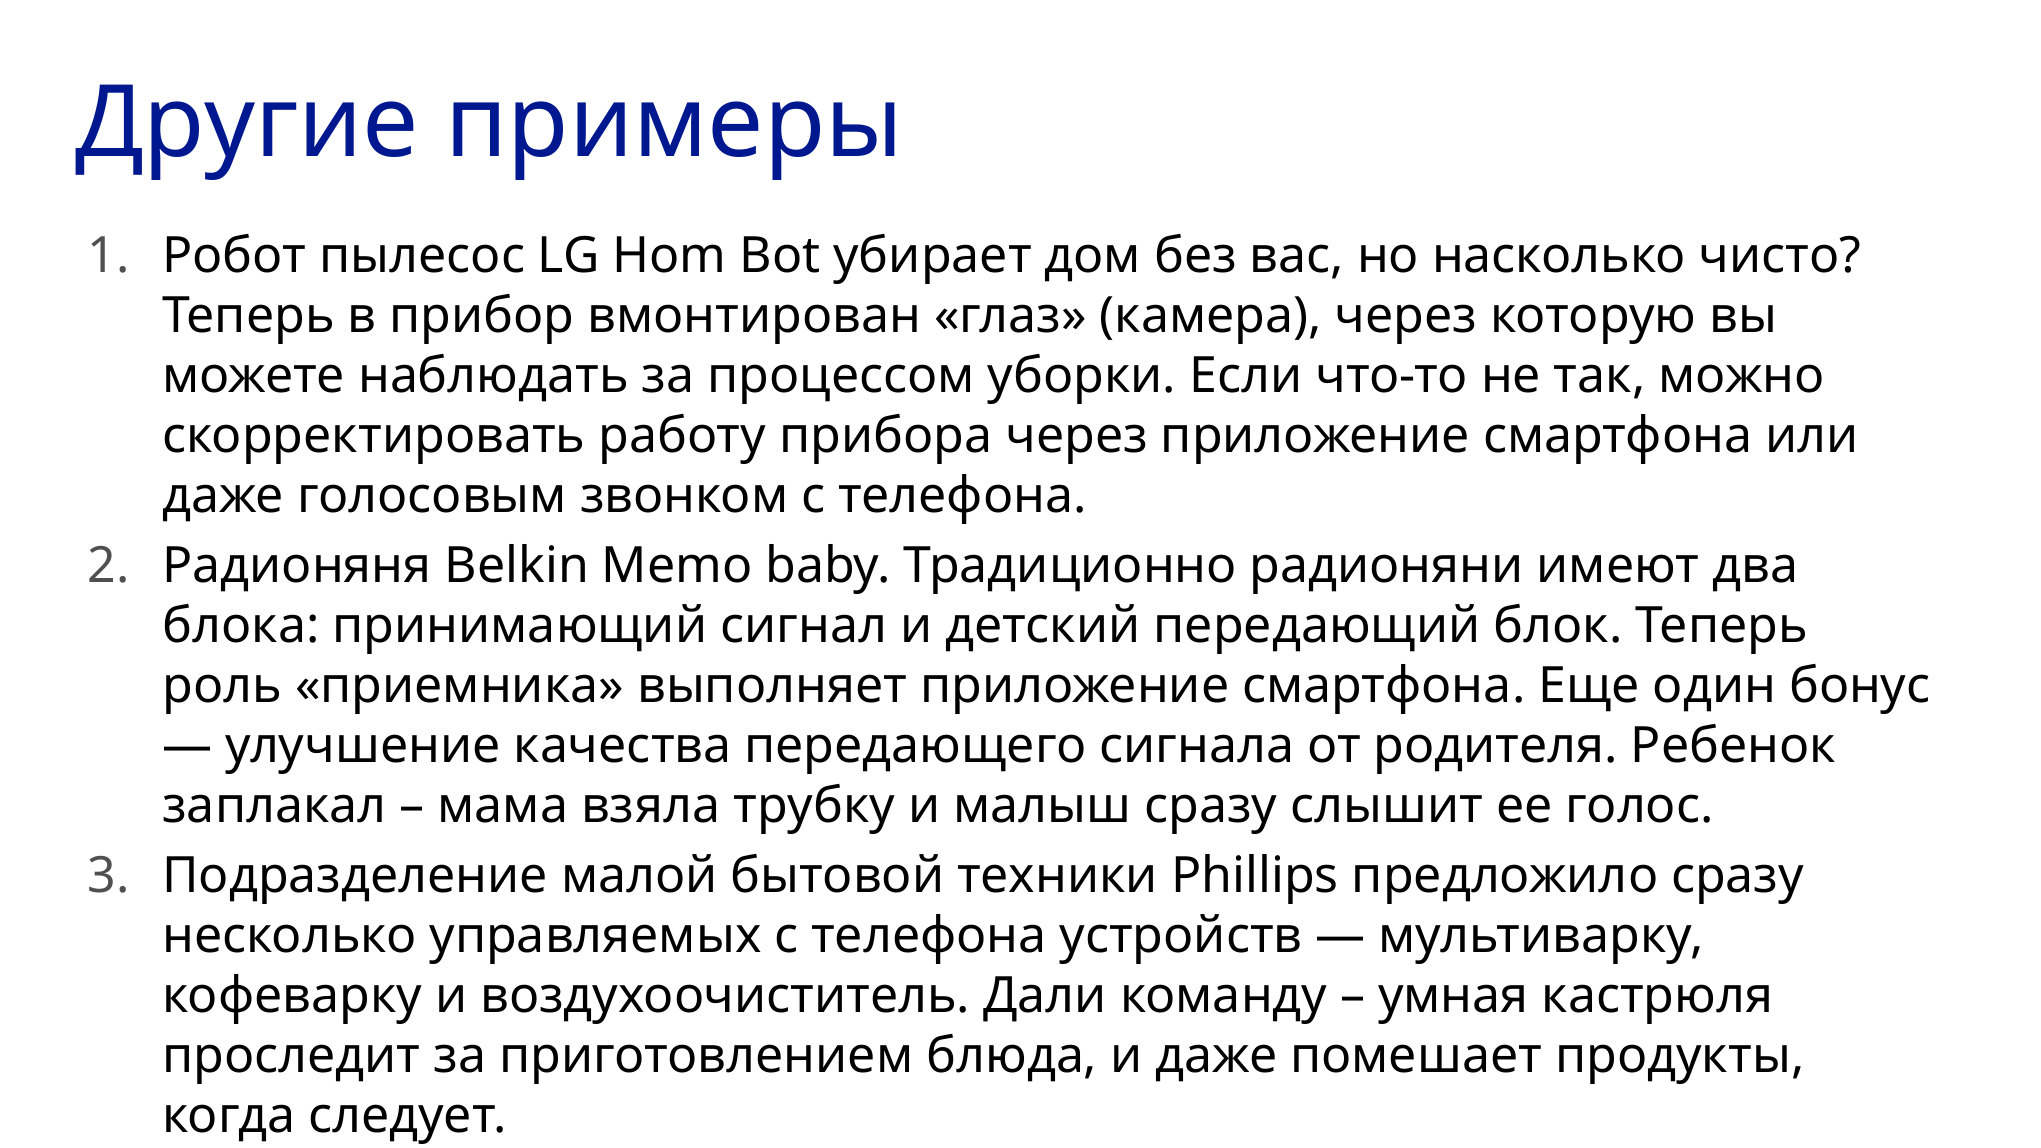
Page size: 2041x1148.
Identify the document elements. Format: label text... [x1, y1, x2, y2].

list Робот пылесос LG Hom Bot убирает дом без вас, но насколько чисто? Теперь в прибор вмонтирован «глаз» (камера), через которую вы можете наблюдать за процессом уборки. Если что-то не так, можно скорректировать работу прибора через приложение смартфона или даже голосовым звонком с телефона. Радионяня Belkin Memo baby. Традиционно радионяни имеют два блока: принимающий сигнал и детский передающий блок. Теперь роль «приемника» выполняет приложение смартфона. Еще один бонус — улучшение качества передающего сигнала от родителя. Ребенок заплакал – мама взяла трубку и малыш сразу слышит ее голос. Подразделение малой бытовой техники Phillips предложило сразу несколько управляемых с телефона устройств — мультиварку, кофеварку и воздухоочиститель. Дали команду – умная кастрюля проследит за приготовлением блюда, и даже помешает продукты, когда следует. [57, 198, 1971, 1062]
title Другие примеры [45, 48, 1996, 199]
